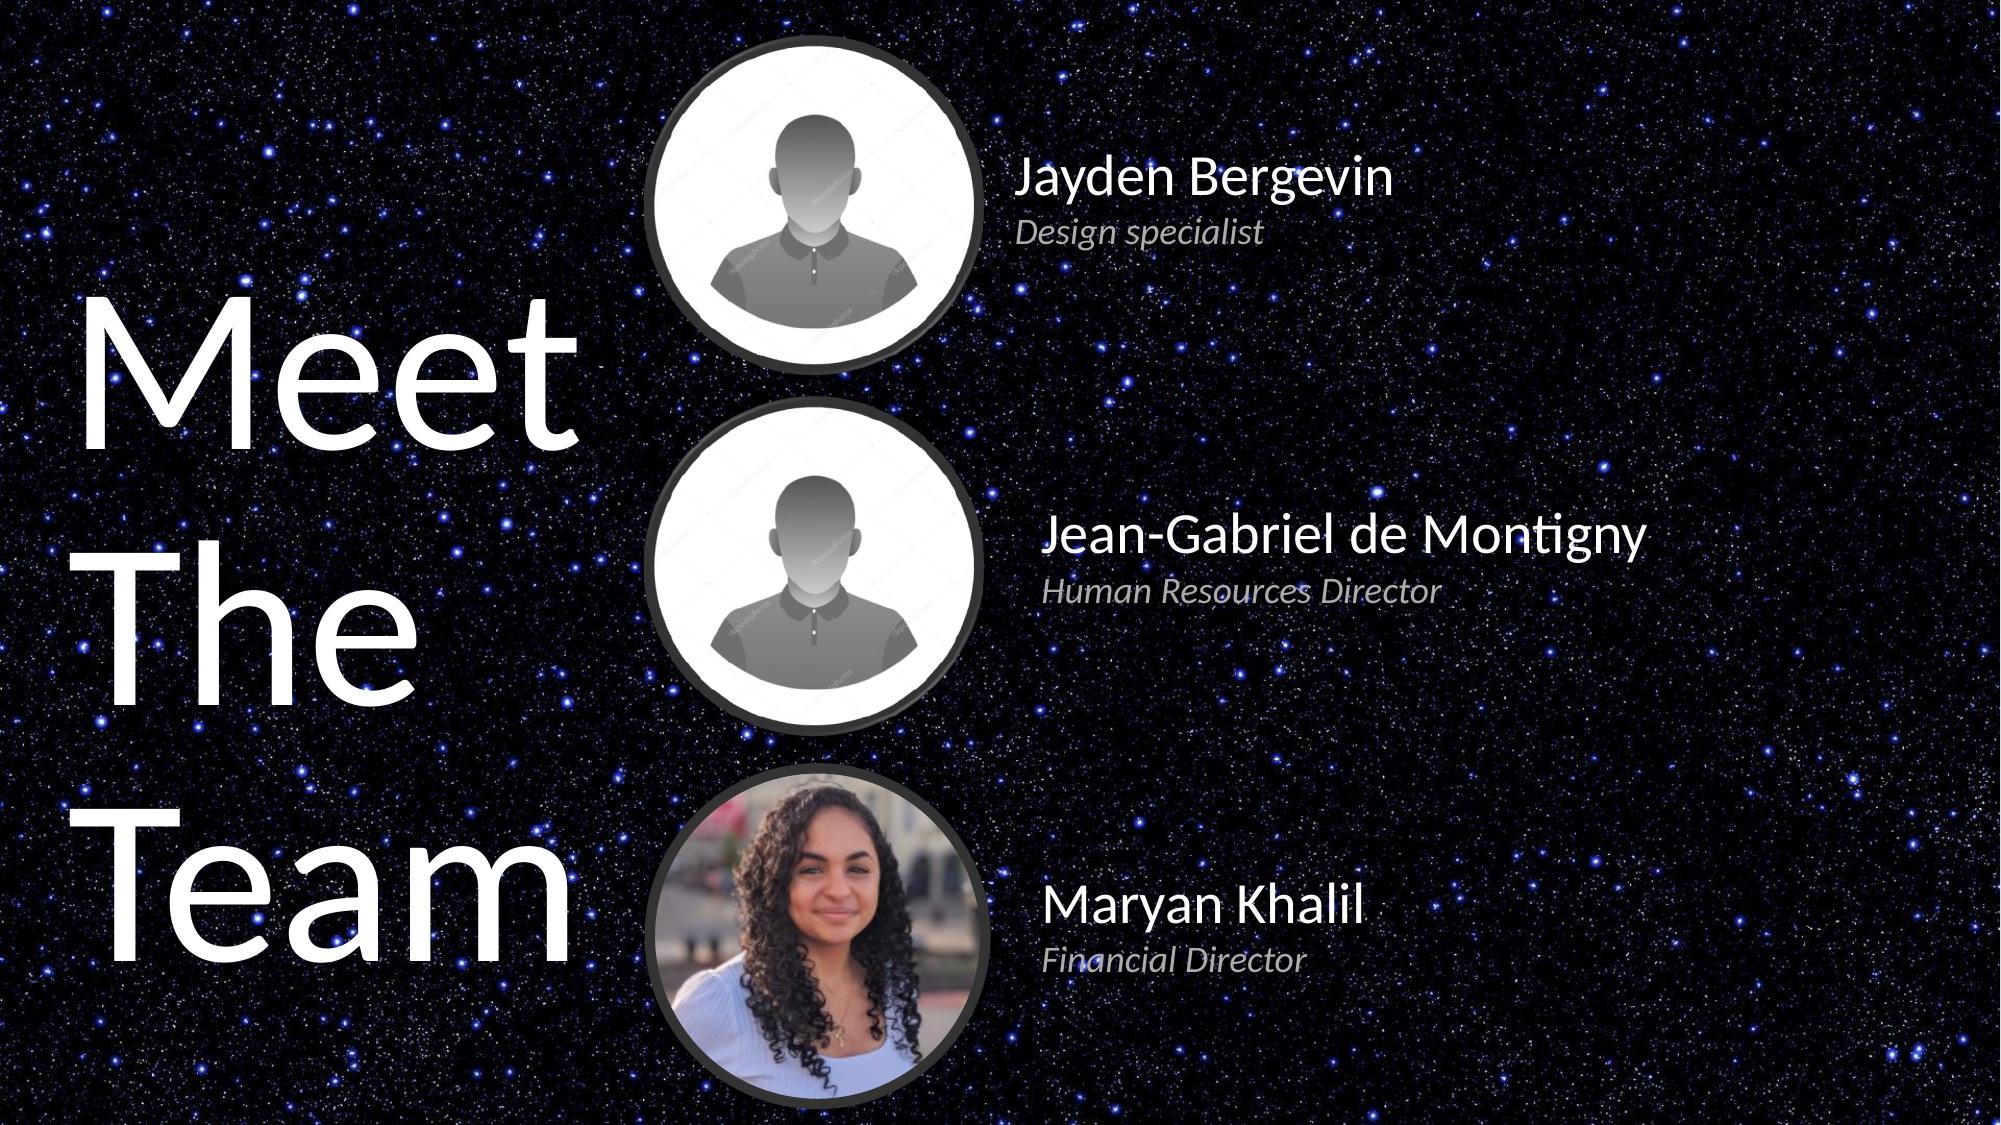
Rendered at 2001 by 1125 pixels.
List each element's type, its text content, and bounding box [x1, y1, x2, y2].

text_box Jayden Bergevin Design specialist [1012, 129, 1631, 260]
text_box Maryan Khalil Financial Director [1026, 857, 1495, 988]
list Meet The Team [52, 237, 609, 1028]
picture [0, 0, 2001, 1125]
text_box Jean-Gabriel de Montigny Human Resources Director [1026, 488, 1717, 618]
